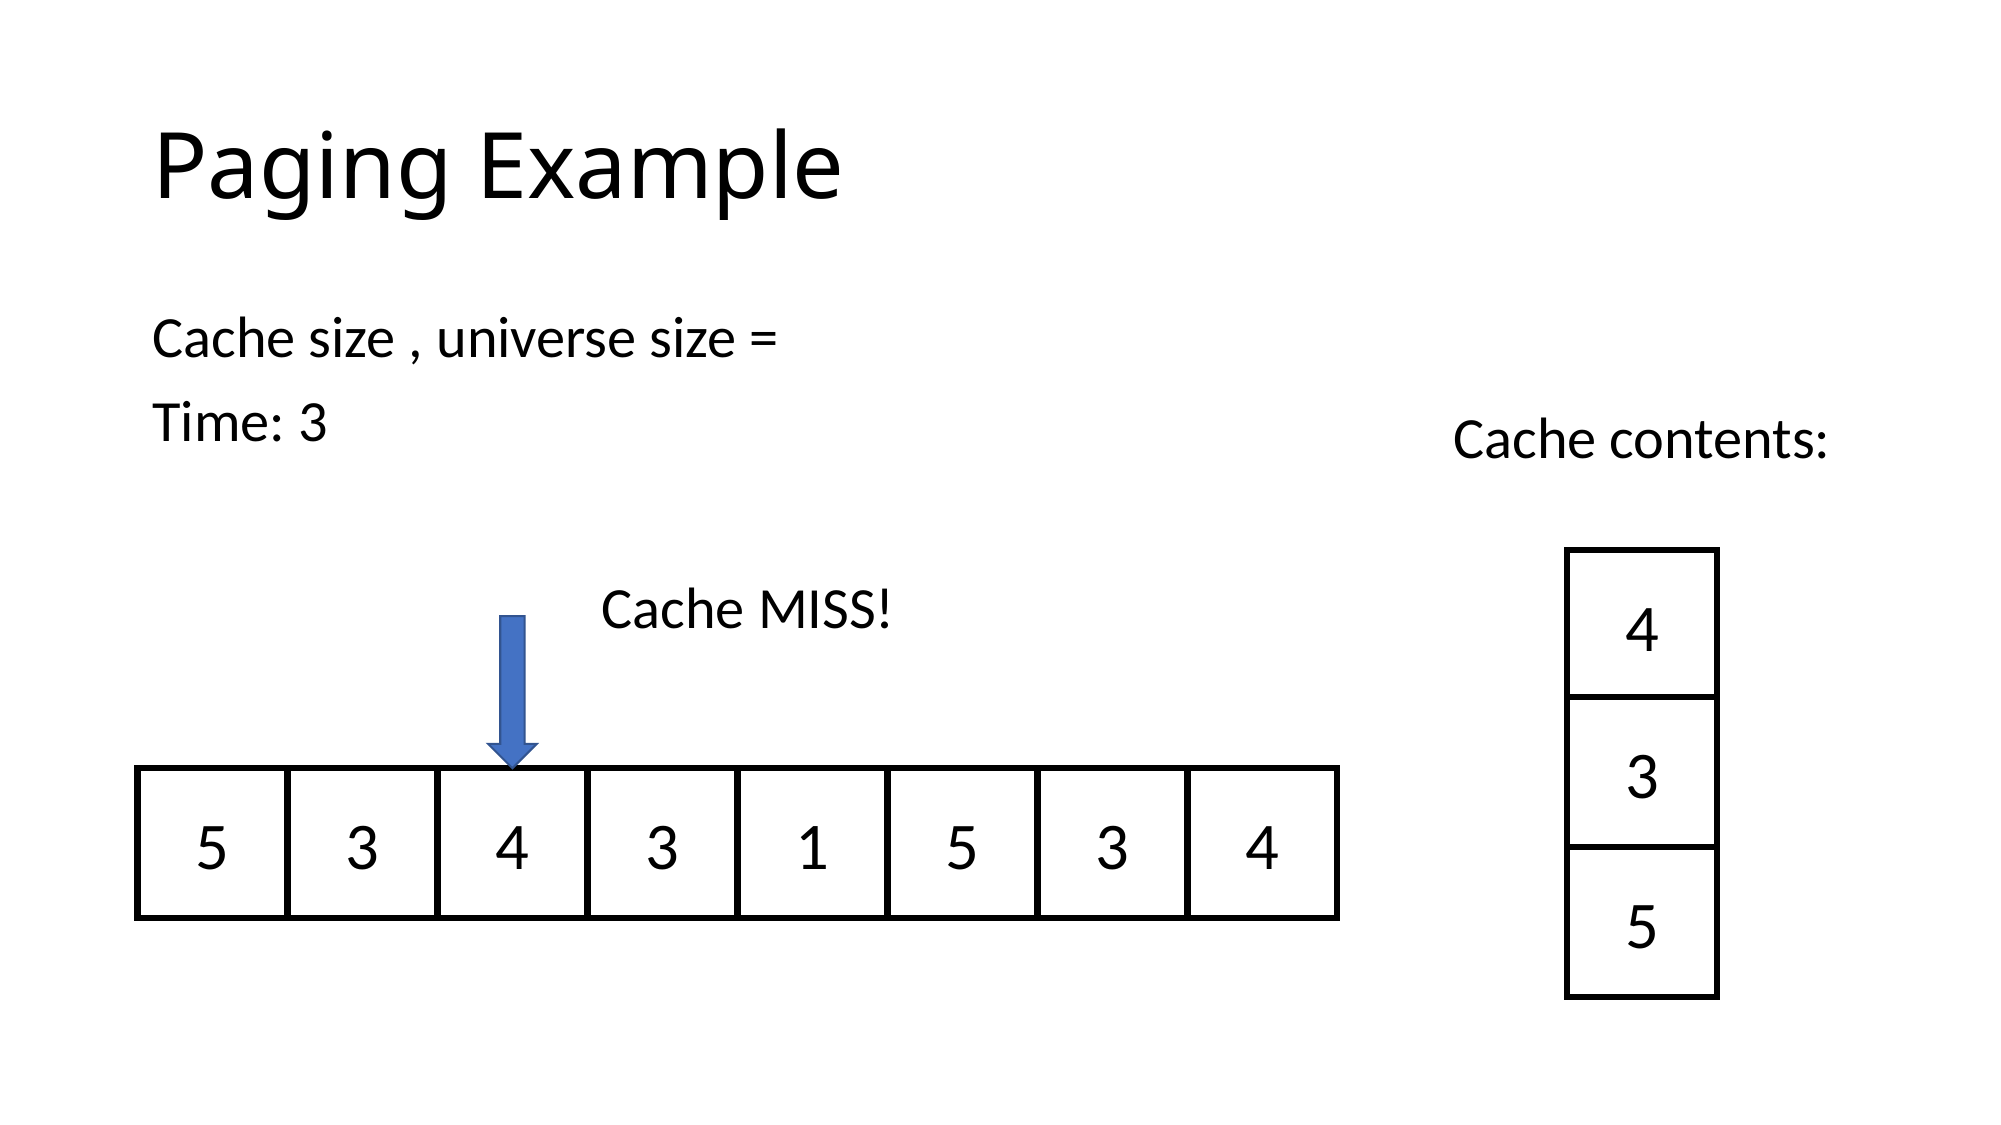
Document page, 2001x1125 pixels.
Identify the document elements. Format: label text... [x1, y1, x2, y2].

text_box 3 [286, 767, 436, 919]
text_box Cache contents: [1438, 392, 1846, 478]
text_box 3 [586, 767, 736, 919]
title Paging Example [137, 59, 1863, 278]
text_box 5 [136, 767, 286, 919]
text_box 5 [1566, 846, 1718, 998]
text_box 1 [736, 767, 886, 919]
text_box Cache MISS! [586, 562, 911, 648]
text_box [485, 615, 540, 770]
text_box 4 [1186, 767, 1338, 919]
text_box 5 [886, 767, 1036, 919]
text_box 4 [436, 767, 586, 919]
text_box 3 [1036, 767, 1186, 919]
text_box 3 [1566, 696, 1718, 846]
text_box 4 [1566, 549, 1718, 696]
